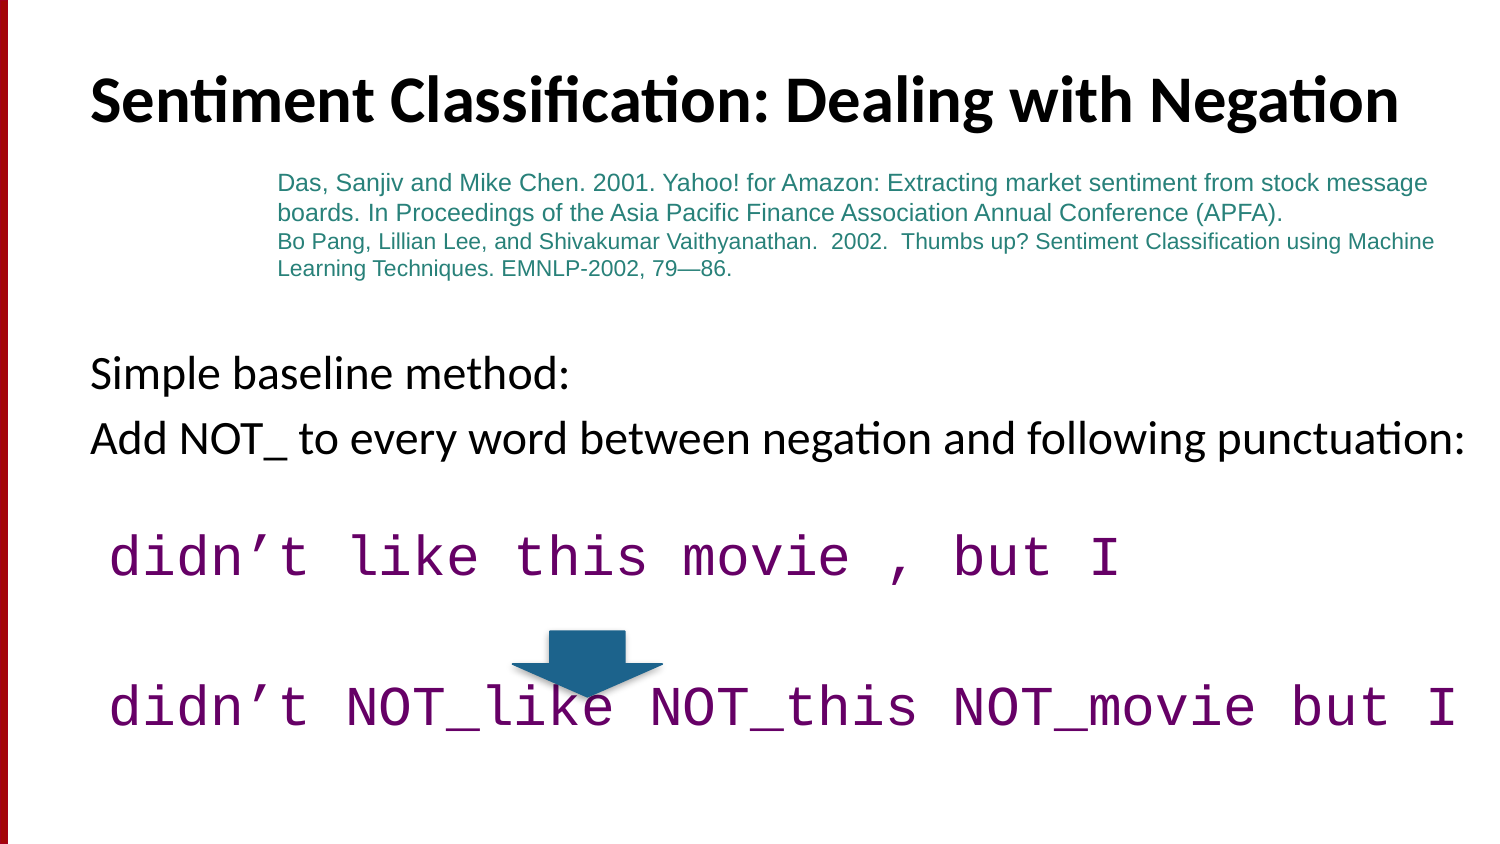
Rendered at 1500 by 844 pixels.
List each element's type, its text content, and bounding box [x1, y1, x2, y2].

list Simple baseline method: Add NOT_ to every word between negation and following punctuation: didn’t like this movie , but I didn’t NOT_like NOT_this NOT_movie but I [75, 334, 1488, 810]
title Sentiment Classification: Dealing with Negation [75, 21, 1463, 144]
text_box [511, 630, 664, 698]
text_box Das, Sanjiv and Mike Chen. 2001. Yahoo! for Amazon: Extracting market sentiment from stock message boards. In Proceedings of the Asia Pacific Finance Association Annual Conference (APFA). Bo Pang, Lillian Lee, and Shivakumar Vaithyanathan. 2002. Thumbs up? Sentiment Classification using Machine Learning Techniques. EMNLP-2002, 79—86. [262, 159, 1487, 289]
